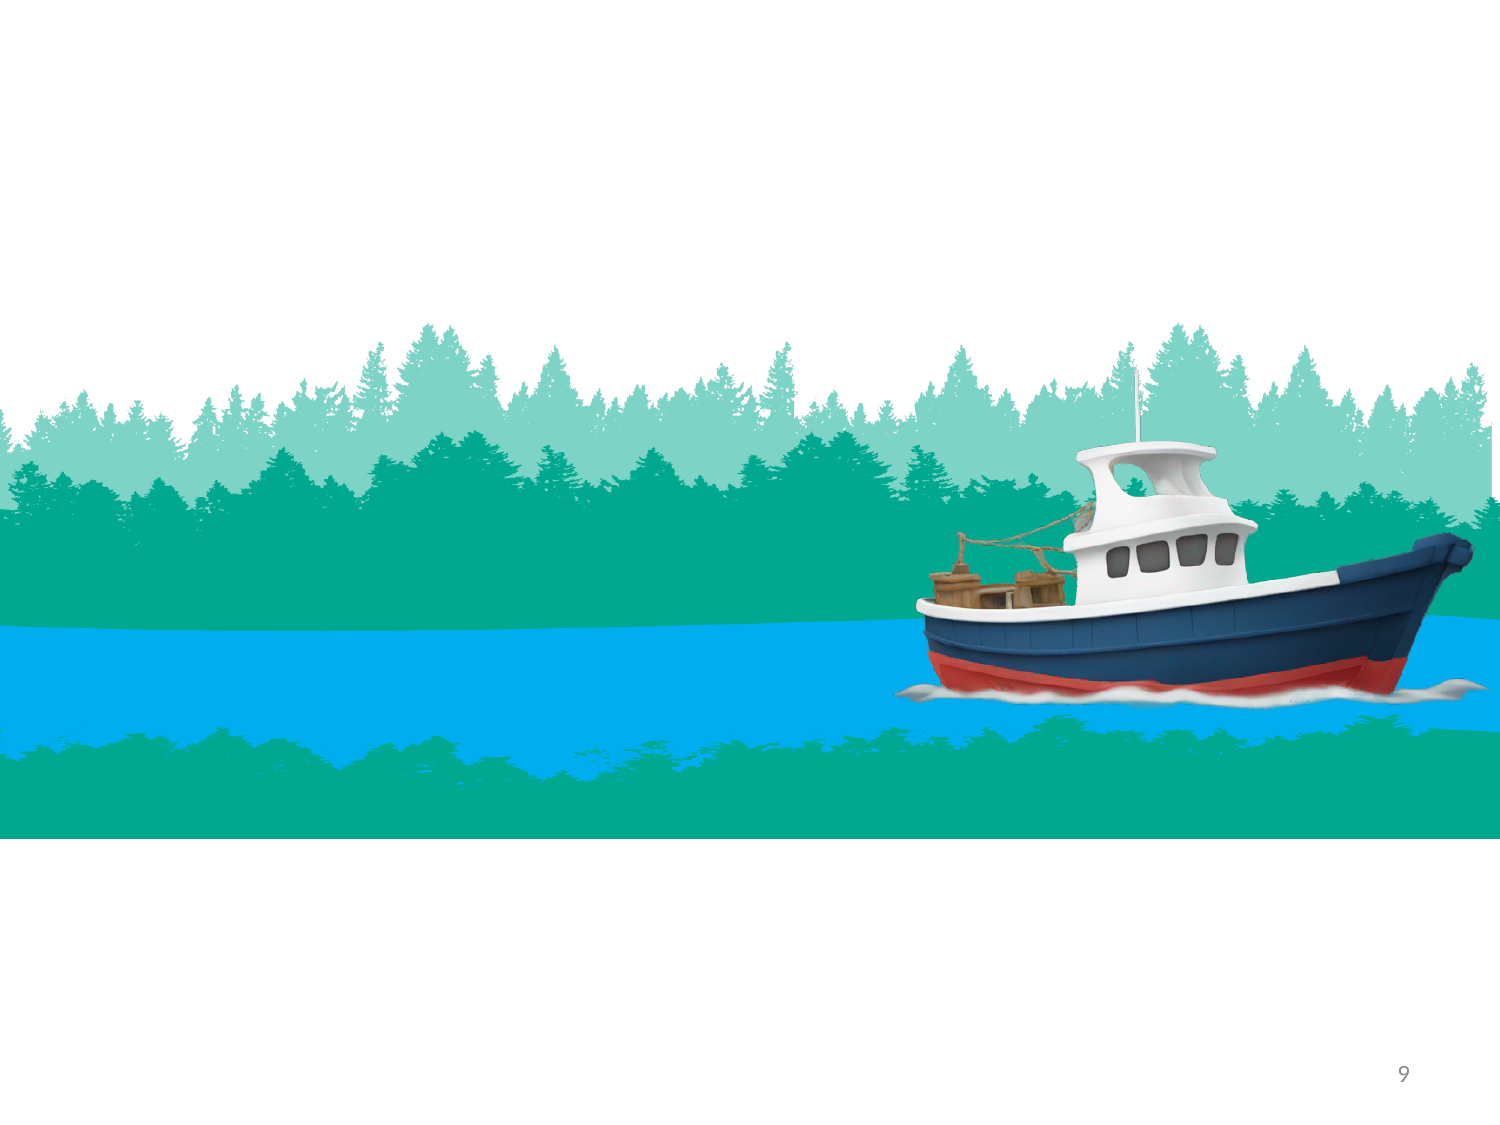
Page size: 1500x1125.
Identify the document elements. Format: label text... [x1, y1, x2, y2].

slide_number 9 [1074, 1042, 1425, 1103]
picture [644, 741, 665, 749]
picture [0, 228, 1500, 709]
picture [0, 715, 1500, 897]
